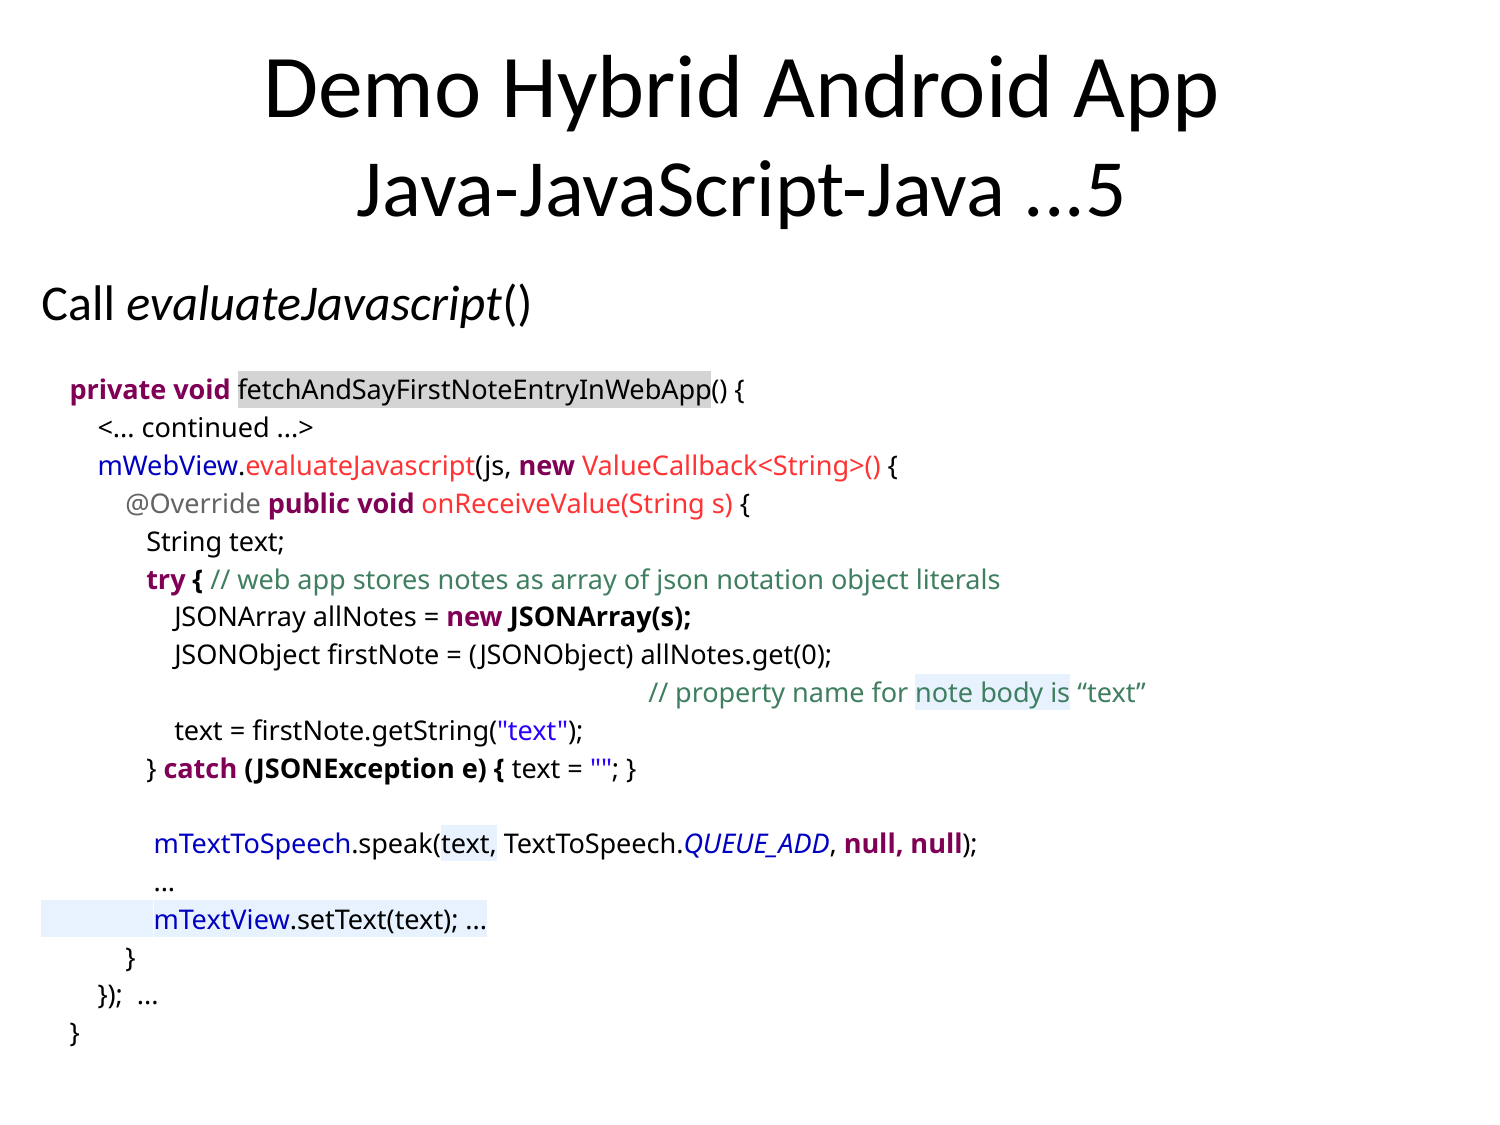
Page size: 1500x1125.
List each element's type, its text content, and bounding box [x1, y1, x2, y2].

list Call evaluateJavascript() private void fetchAndSayFirstNoteEntryInWebApp() { <... continued ...> mWebView.evaluateJavascript(js, new ValueCallback<String>() { @Override public void onReceiveValue(String s) { String text; try { // web app stores notes as array of json notation object literals JSONArray allNotes = new JSONArray(s); JSONObject firstNote = (JSONObject) allNotes.get(0); // property name for note body is “text” text = firstNote.getString("text"); } catch (JSONException e) { text = ""; } mTextToSpeech.speak(text, TextToSpeech.QUEUE_ADD, null, null); ... mTextView.setText(text); ... } }); ... } [19, 262, 1480, 1070]
title Demo Hybrid Android App Java-JavaScript-Java ...5 [74, 20, 1409, 241]
